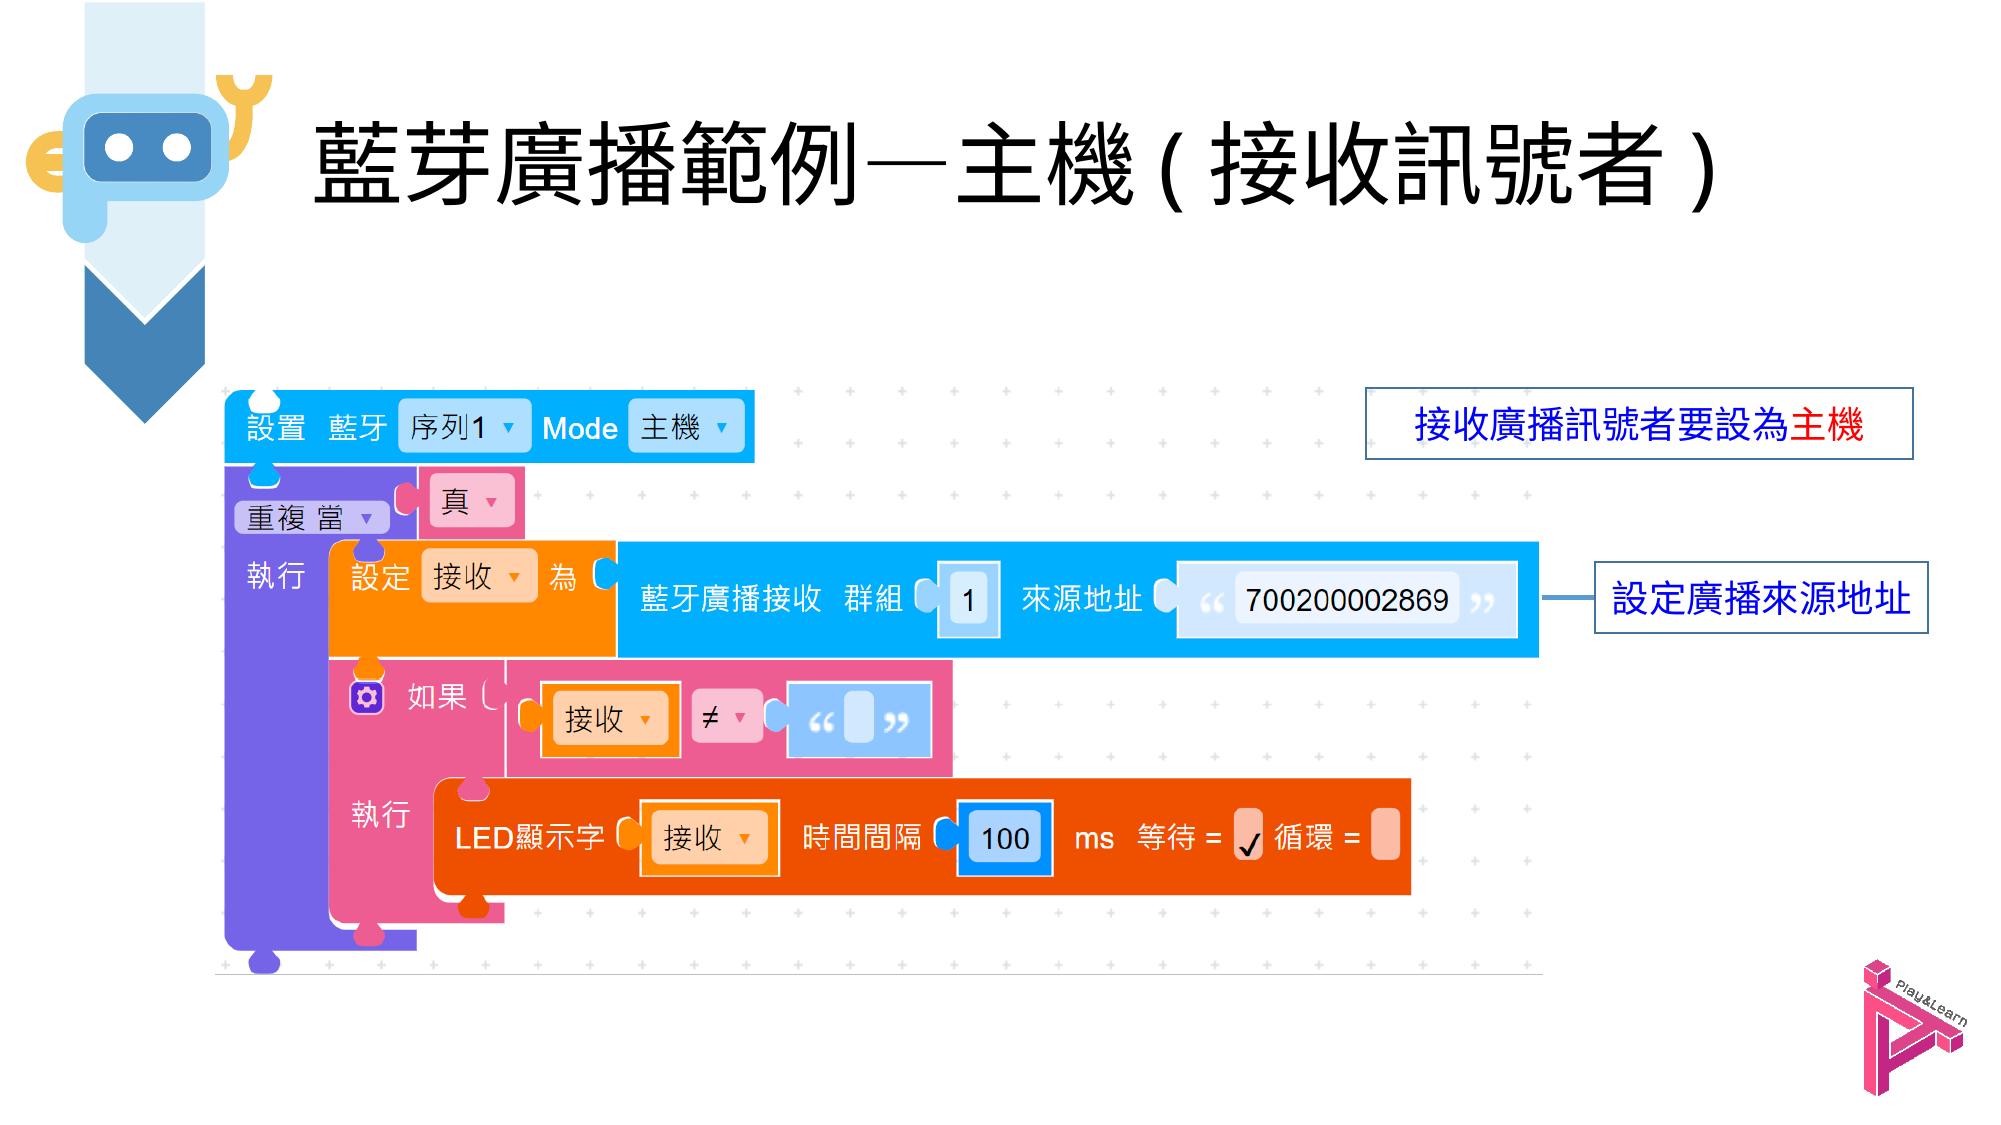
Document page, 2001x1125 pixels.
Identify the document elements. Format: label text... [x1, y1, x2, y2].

picture [215, 380, 1543, 975]
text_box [1542, 562, 1929, 633]
picture [1864, 959, 1971, 1096]
text_box 接收廣播訊號者要設為主機 [1543, 387, 1914, 460]
title 藍芽廣播範例—主機(接收訊號者) [296, 59, 1863, 278]
